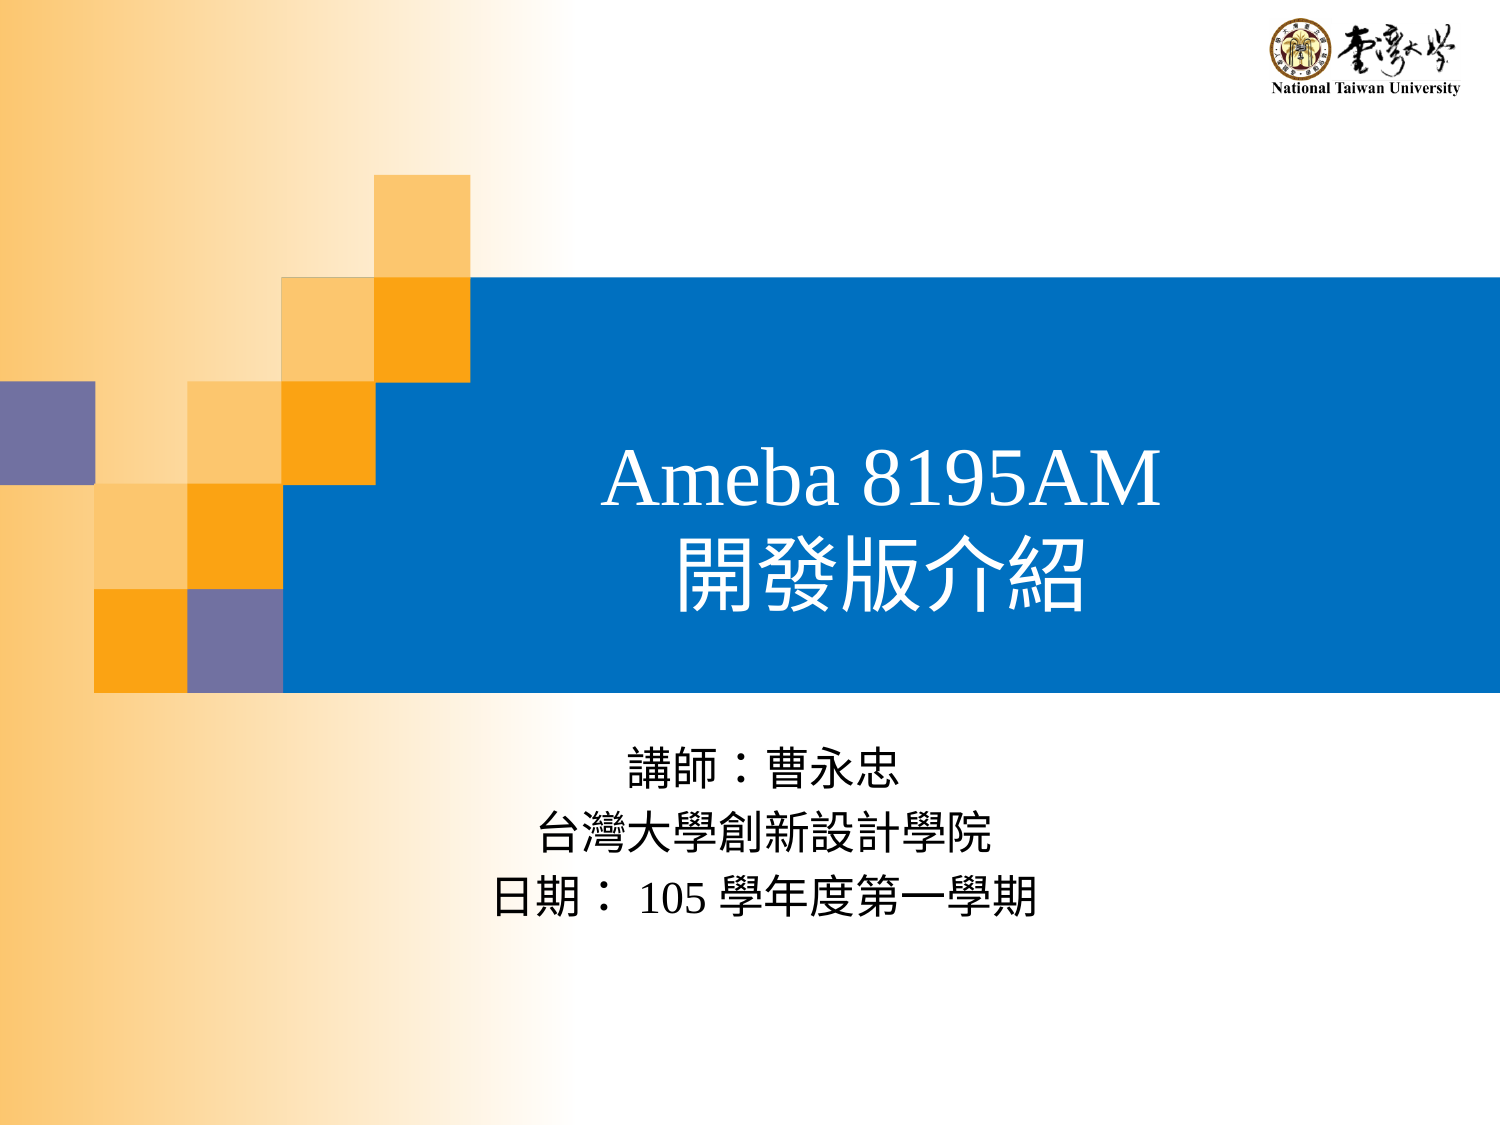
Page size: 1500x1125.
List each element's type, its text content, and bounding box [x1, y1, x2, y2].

picture [1269, 18, 1463, 98]
subtitle 講師：曹永忠 台灣大學創新設計學院 日期：105學年度第一學期 [53, 731, 1475, 1063]
title Ameba 8195AM 開發版介紹 [301, 397, 1463, 648]
